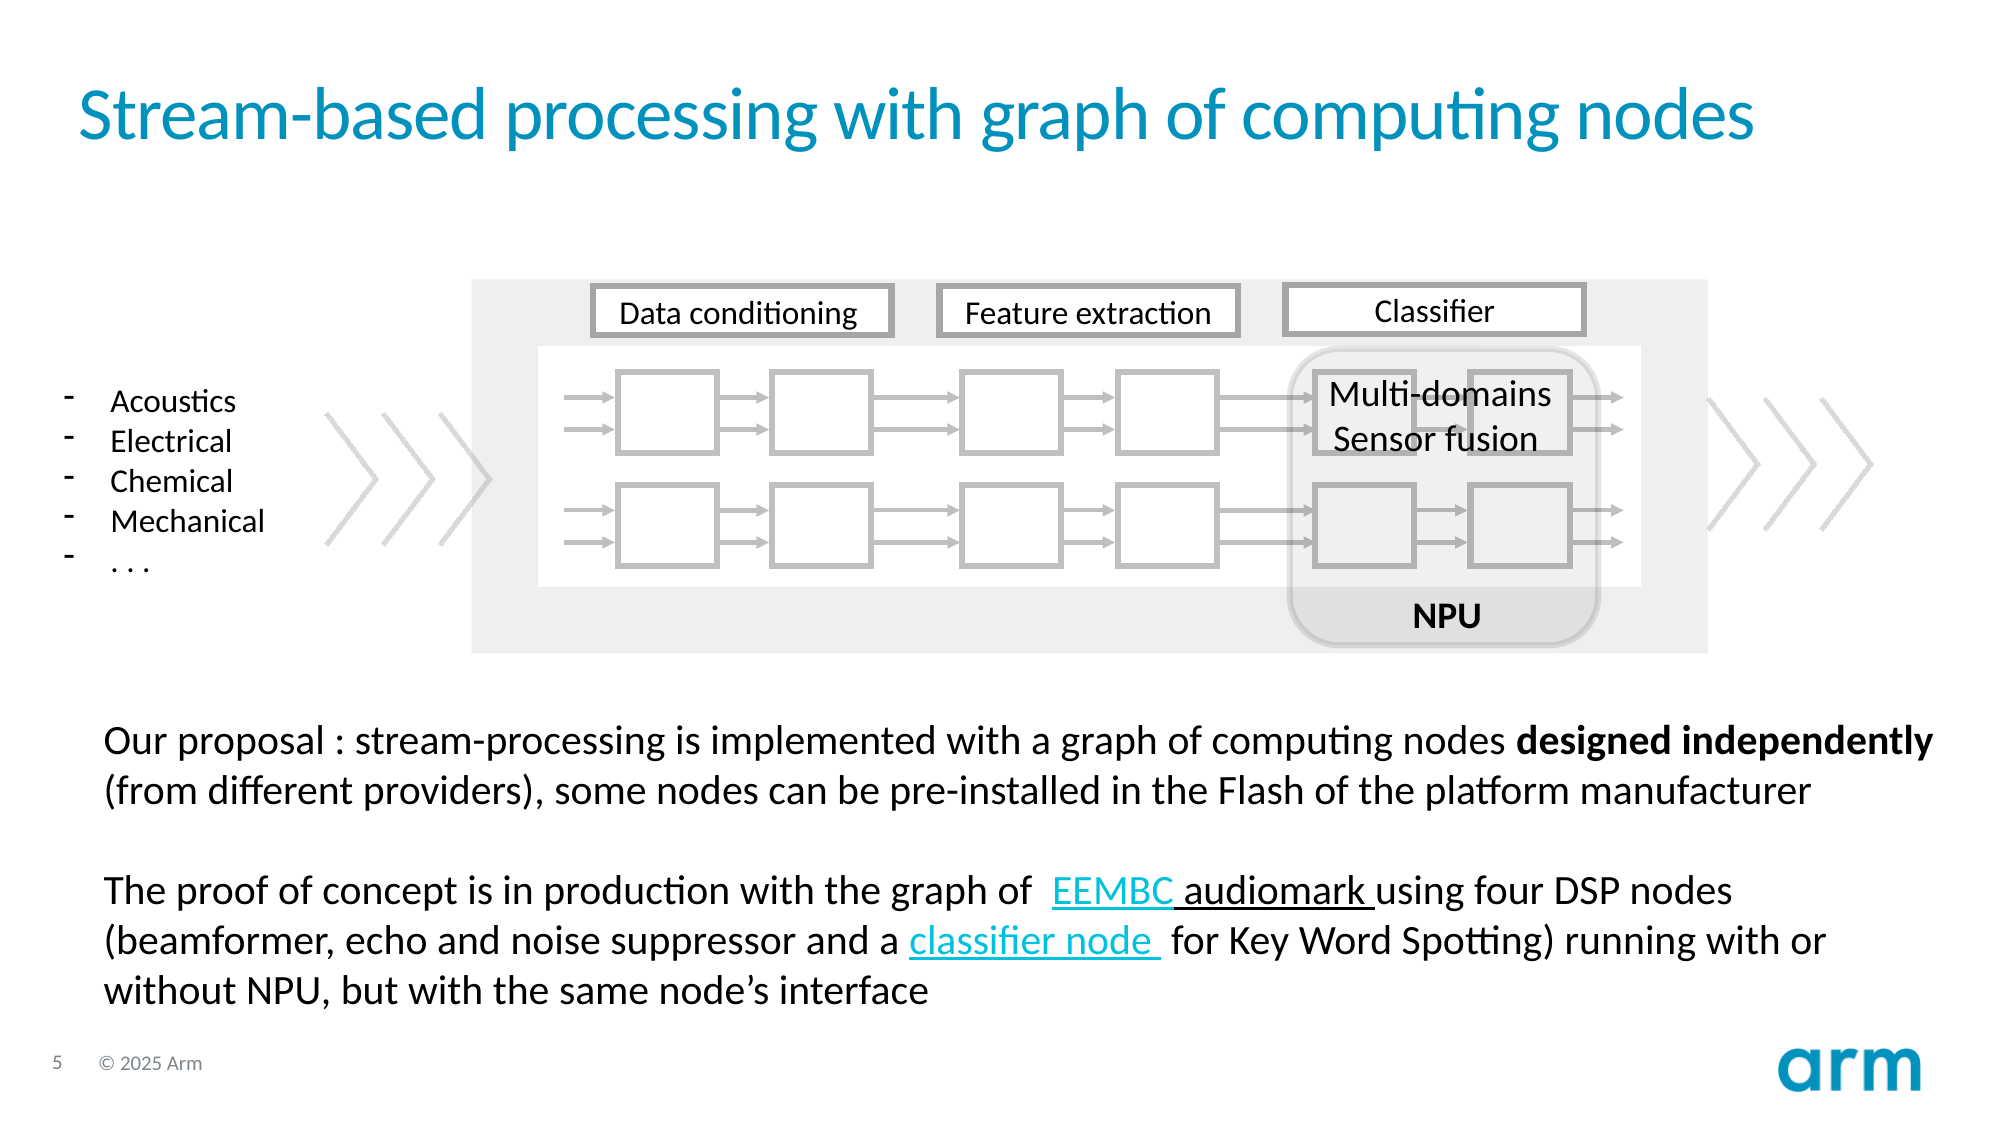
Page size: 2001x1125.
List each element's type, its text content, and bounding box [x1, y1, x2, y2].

text_box [504, 312, 1676, 621]
picture [1777, 1047, 1922, 1093]
text_box [1117, 371, 1218, 454]
picture [293, 366, 520, 592]
text_box Feature extraction [938, 285, 1239, 336]
text_box [961, 484, 1062, 567]
text_box [771, 371, 872, 454]
text_box Our proposal : stream-processing is implemented with a graph of computing nodes designed independently (from different providers), some nodes can be pre-installed in the Flash of the platform manufacturer The proof of concept is in production with the graph of EEMBC audiomark using four DSP nodes (beamformer, echo and noise suppressor and a classifier node for Key Word Spotting) running with or without NPU, but with the same node’s interface [88, 705, 1969, 1020]
text_box Data conditioning [592, 285, 893, 336]
text_box Acoustics Electrical Chemical Mechanical . . . [48, 371, 394, 627]
picture [1675, 351, 1901, 577]
text_box [617, 484, 718, 567]
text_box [1289, 348, 1599, 646]
text_box [1117, 484, 1218, 567]
title Stream-based processing with graph of computing nodes [78, 78, 1922, 186]
text_box [961, 371, 1062, 454]
text_box Classifier [1285, 284, 1585, 335]
list [86, 269, 1900, 371]
text_box [771, 484, 872, 567]
text_box [617, 371, 718, 454]
